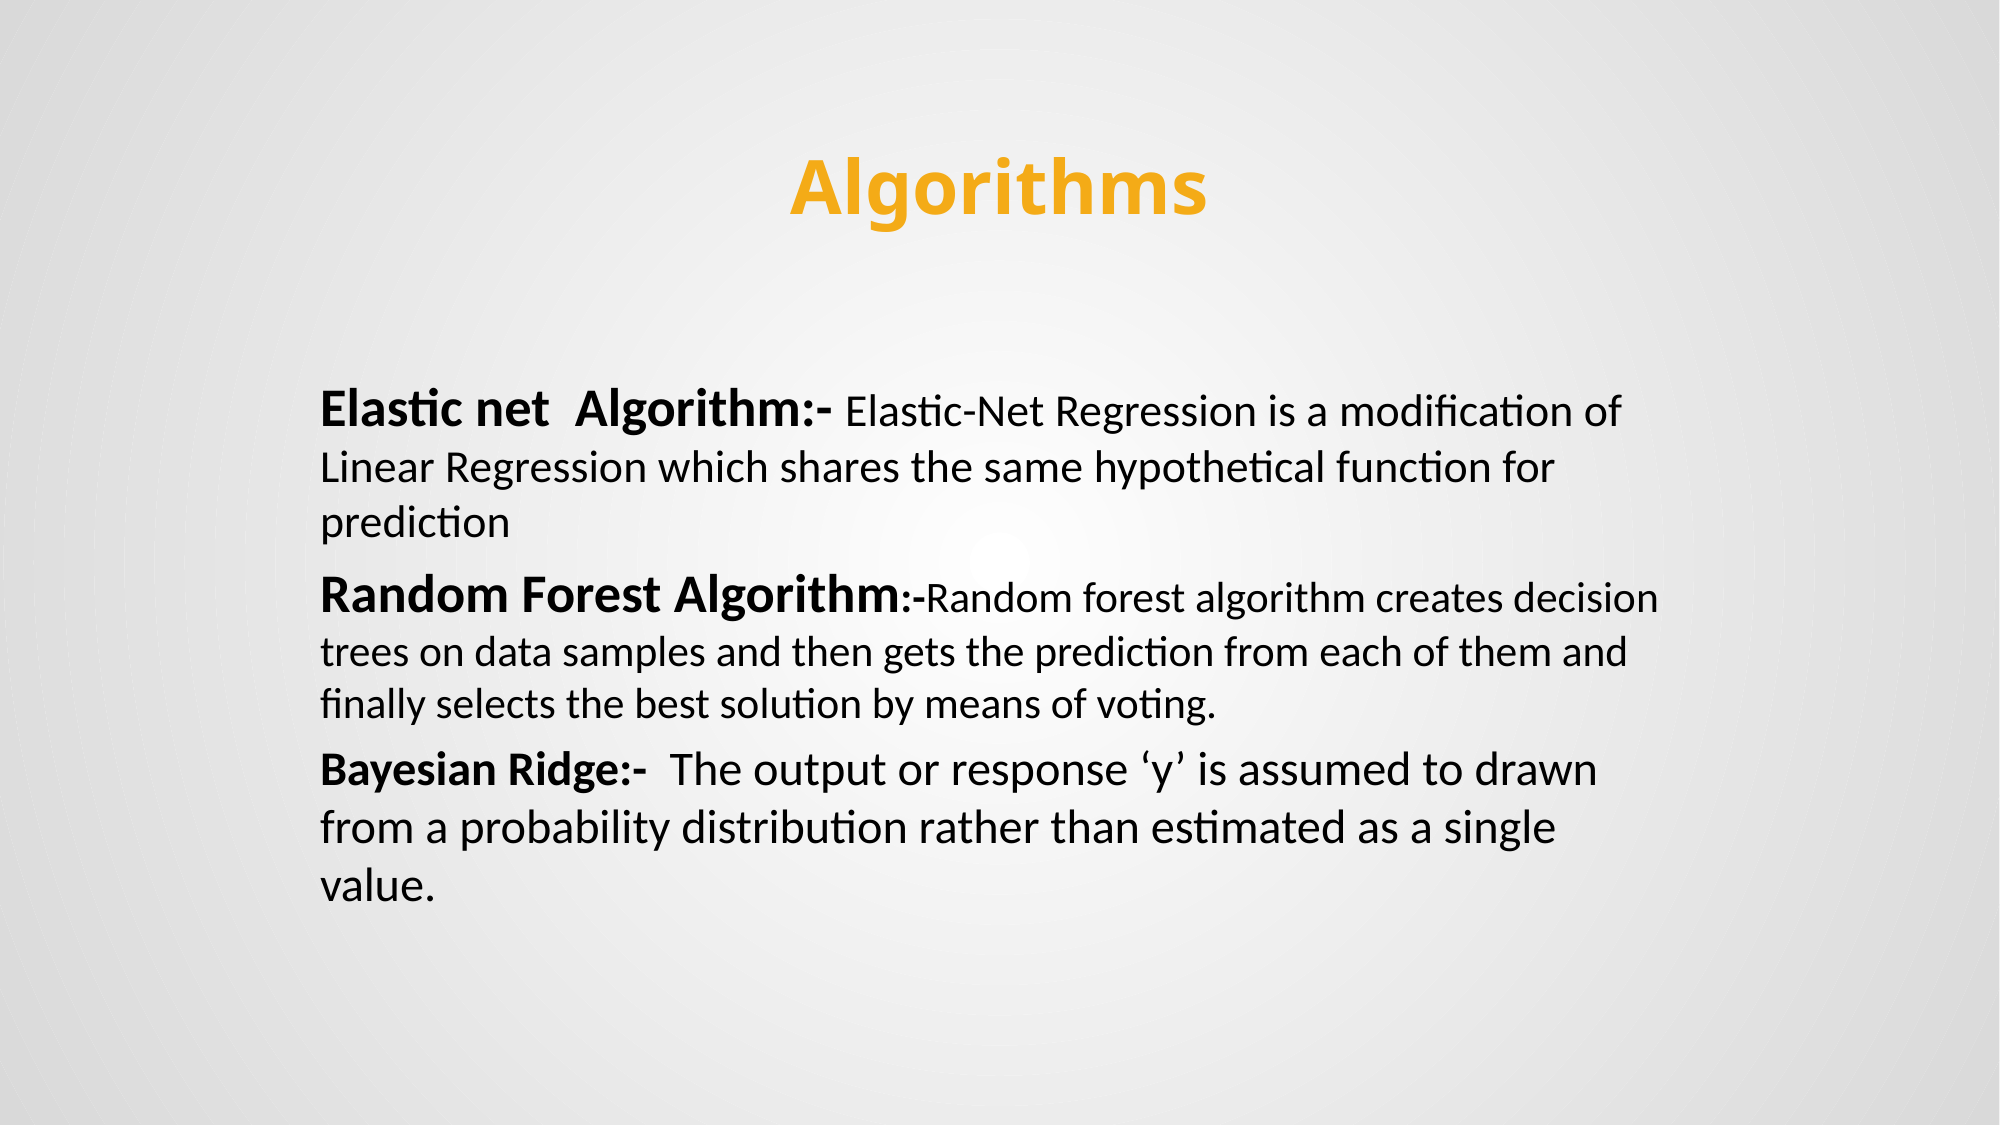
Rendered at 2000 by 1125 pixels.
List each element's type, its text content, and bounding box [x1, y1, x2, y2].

title Algorithms [149, 113, 1850, 256]
subtitle Elastic net Algorithm:- Elastic-Net Regression is a modification of Linear Regression which shares the same hypothetical function for prediction Random Forest Algorithm:-Random forest algorithm creates decision trees on data samples and then gets the prediction from each of them and finally selects the best solution by means of voting. Bayesian Ridge:- The output or response ‘y’ is assumed to drawn from a probability distribution rather than estimated as a single value. [299, 361, 1700, 925]
